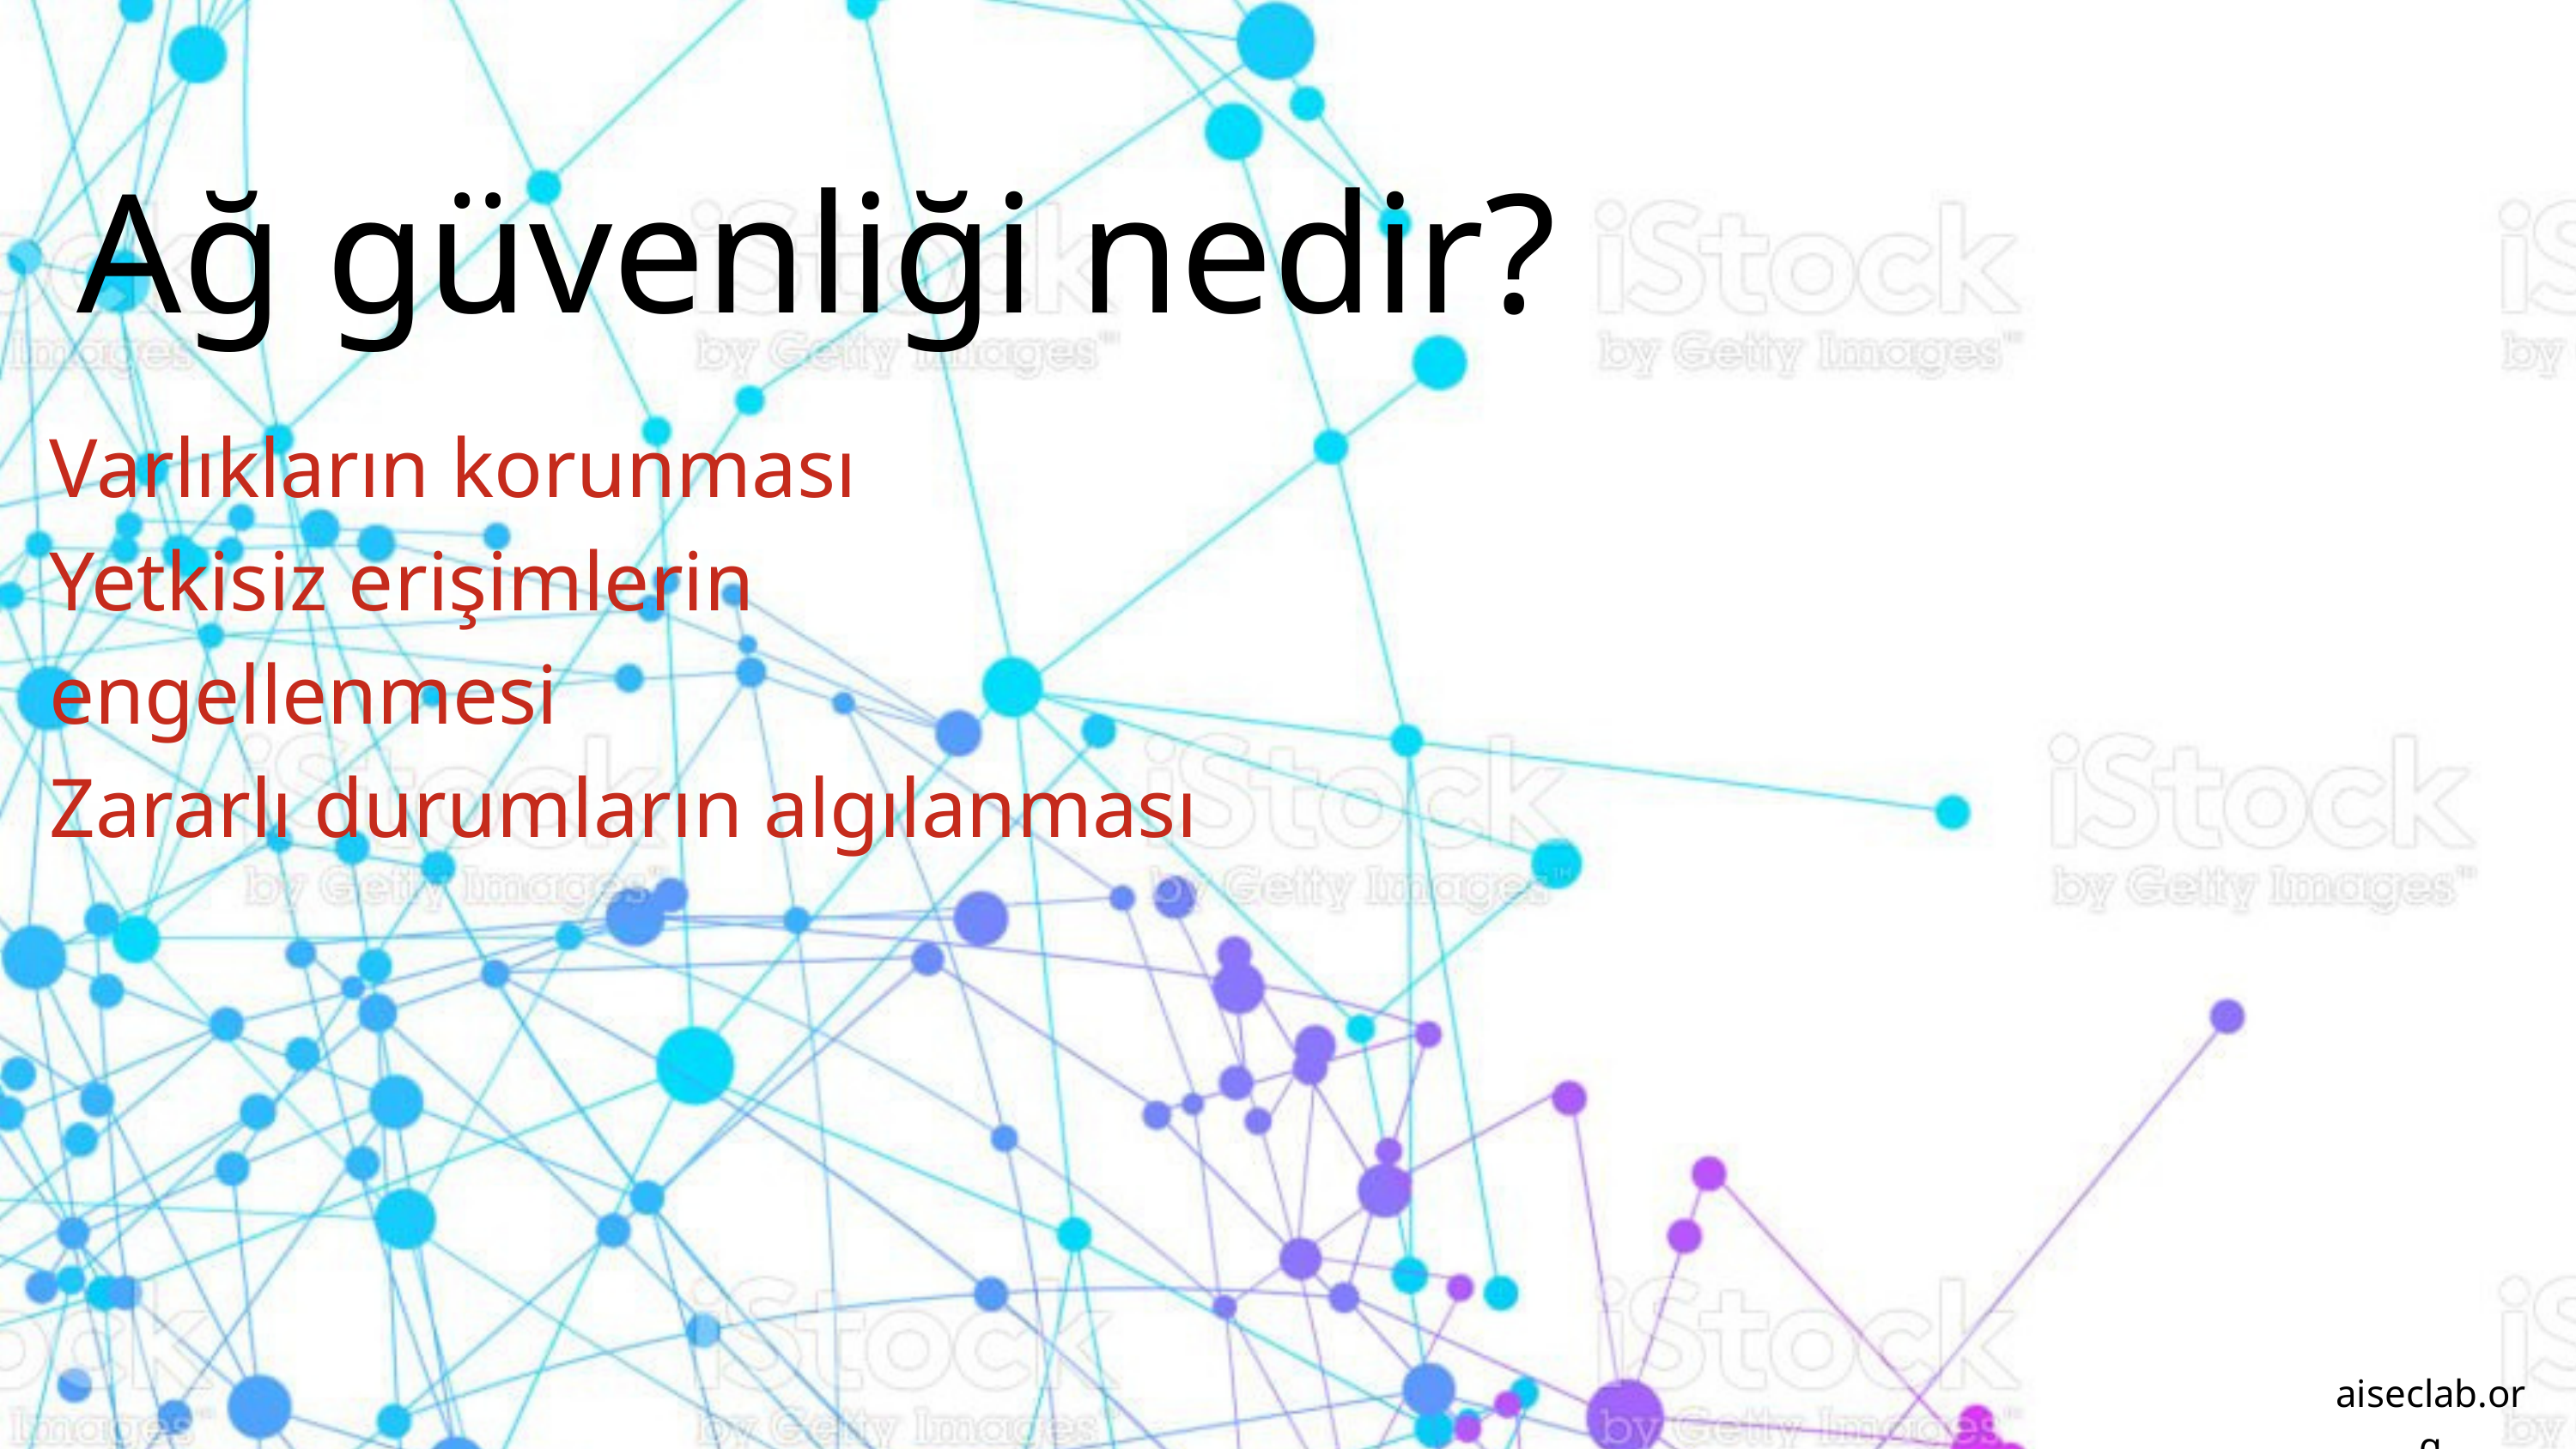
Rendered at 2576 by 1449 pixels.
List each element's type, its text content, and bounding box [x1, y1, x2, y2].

text_box [0, 0, 2576, 1449]
text_box aiseclab.org [2329, 1362, 2534, 1449]
text_box Varlıkların korunması Yetkisiz erişimlerin engellenmesi Zararlı durumların algılanması [49, 400, 1256, 967]
text_box Ağ güvenliği nedir? [49, 115, 1586, 346]
